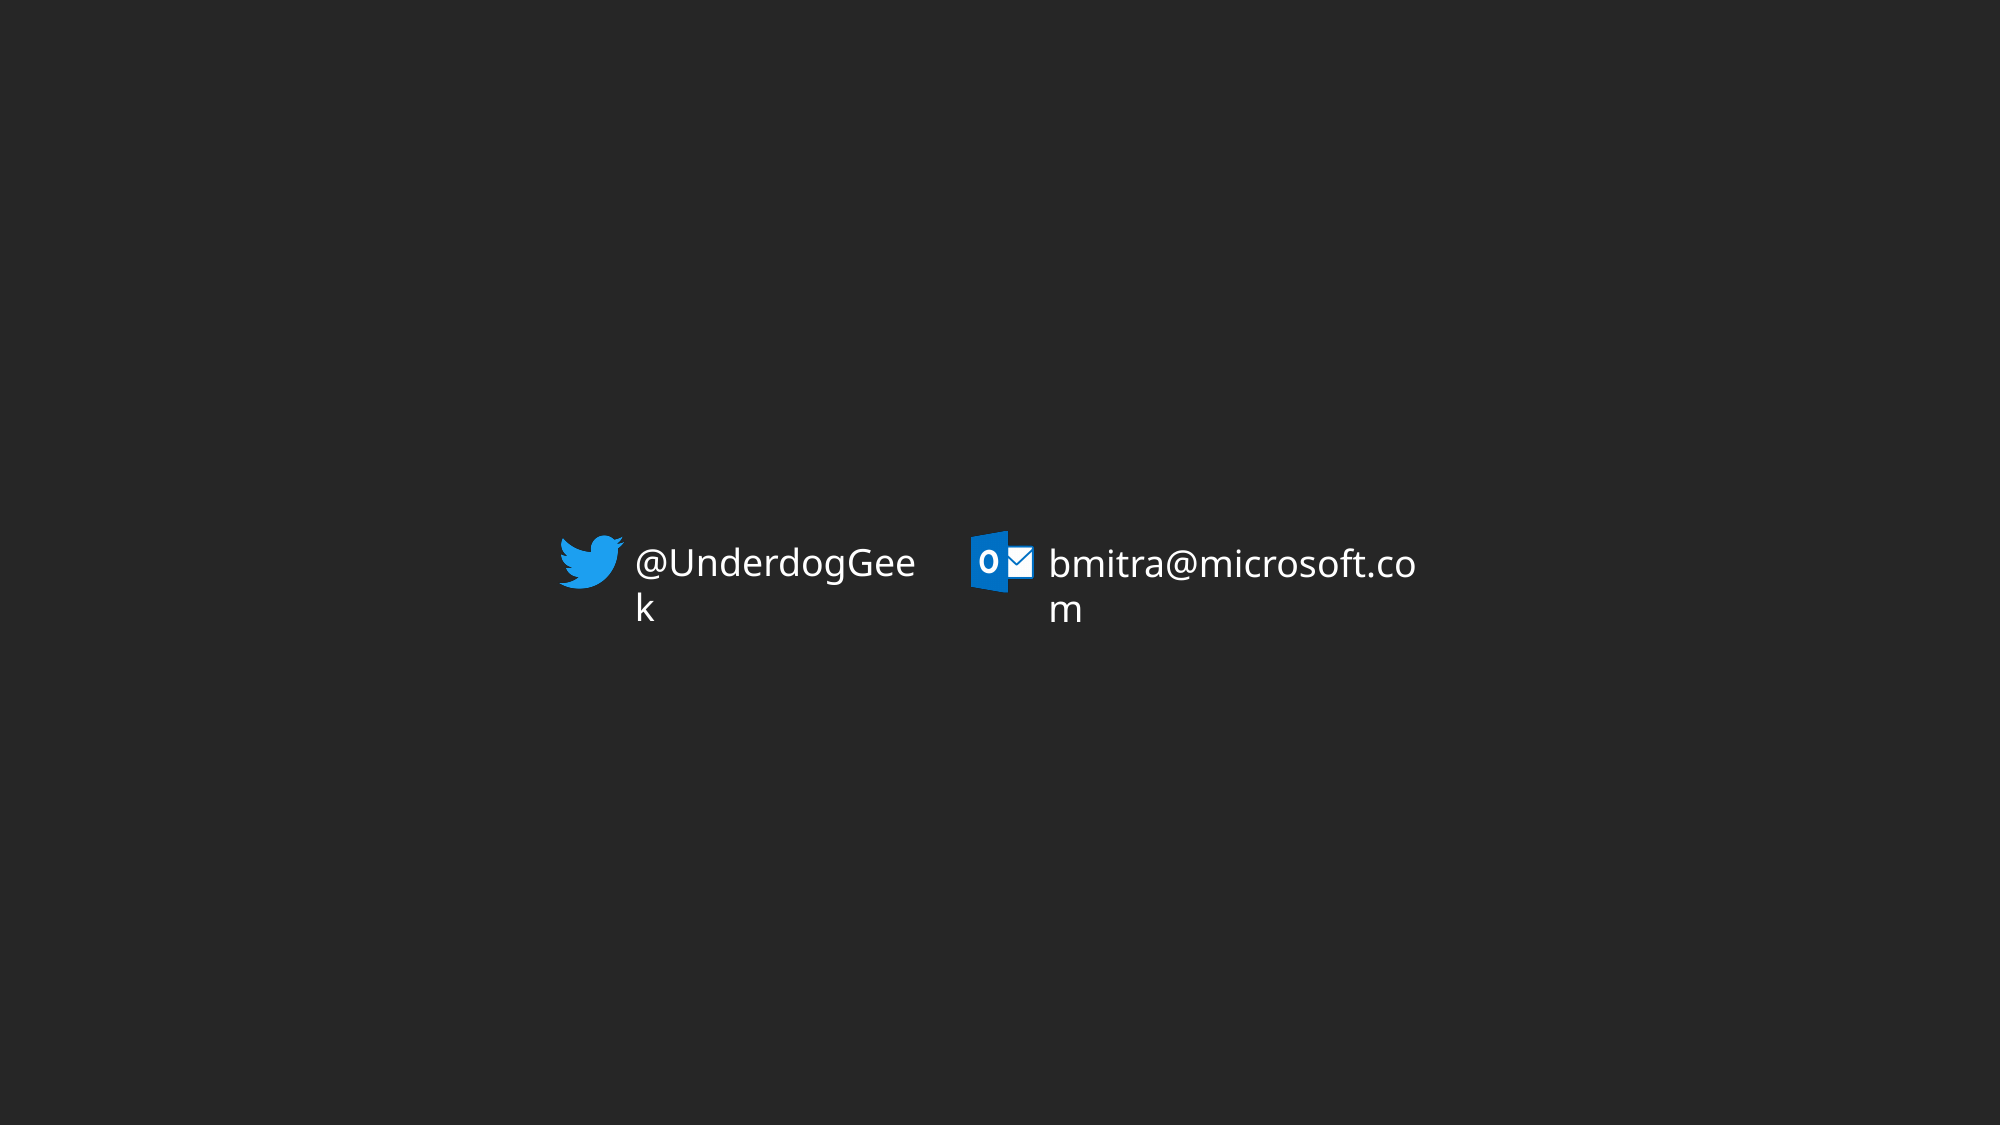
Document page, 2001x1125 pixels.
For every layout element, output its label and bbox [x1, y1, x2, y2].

text_box [558, 531, 1442, 594]
